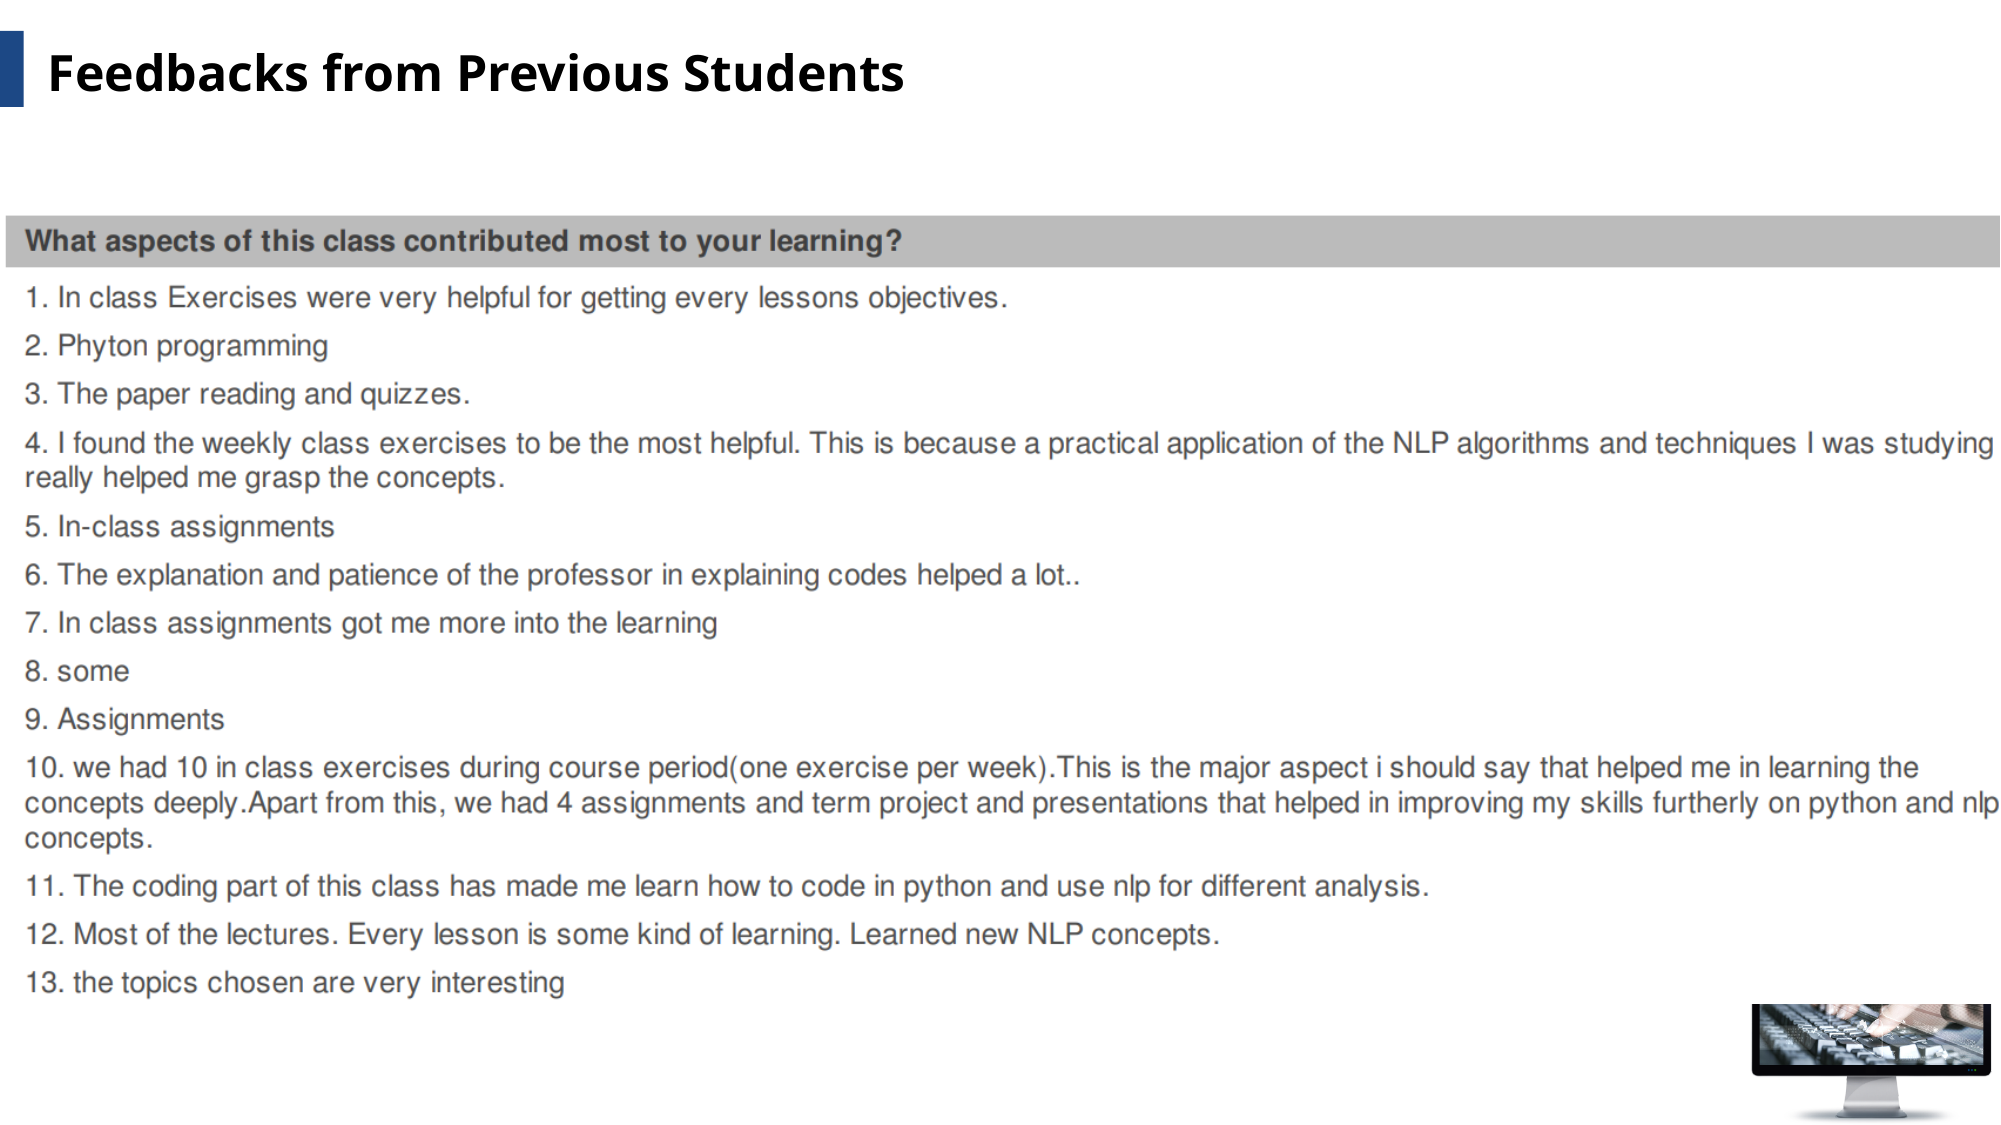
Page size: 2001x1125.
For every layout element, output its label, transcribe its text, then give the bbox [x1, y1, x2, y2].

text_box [1742, 1004, 2000, 1125]
text_box [0, 30, 24, 107]
picture [0, 211, 2000, 1004]
text_box Feedbacks from Previous Students [32, 34, 921, 109]
